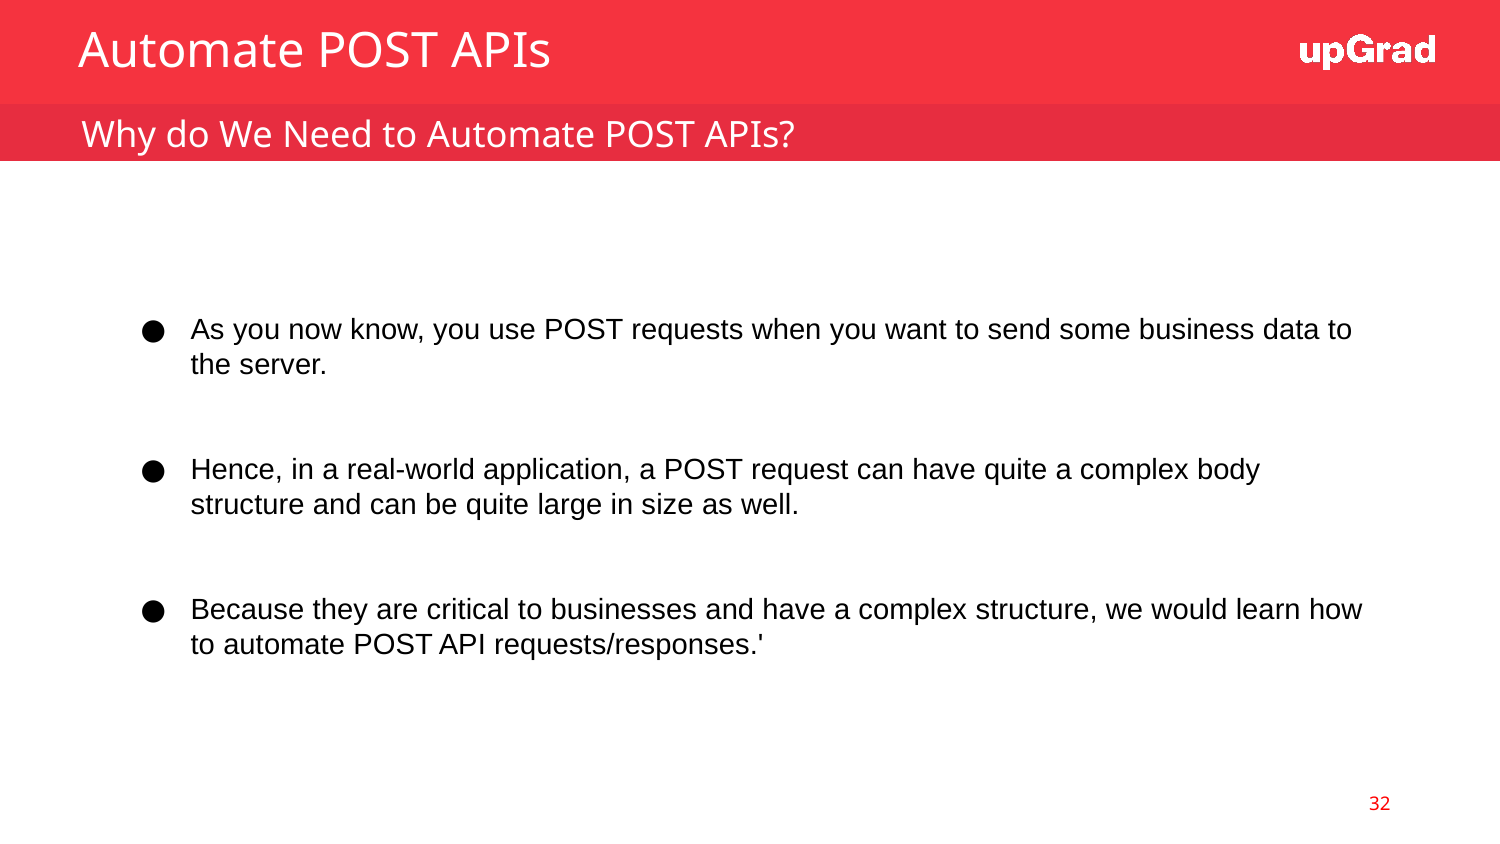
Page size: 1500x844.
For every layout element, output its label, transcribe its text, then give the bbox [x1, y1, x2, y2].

text_box As you now know, you use POST requests when you want to send some business data to the server. Hence, in a real-world application, a POST request can have quite a complex body structure and can be quite large in size as well. Because they are critical to businesses and have a complex structure, we would learn how to automate POST API requests/responses.' [100, 207, 1388, 764]
text_box Automate POST APIs [63, 20, 971, 87]
slide_number 32 [1068, 782, 1406, 828]
picture [1300, 34, 1435, 70]
text_box Why do We Need to Automate POST APIs? [0, 104, 1500, 161]
